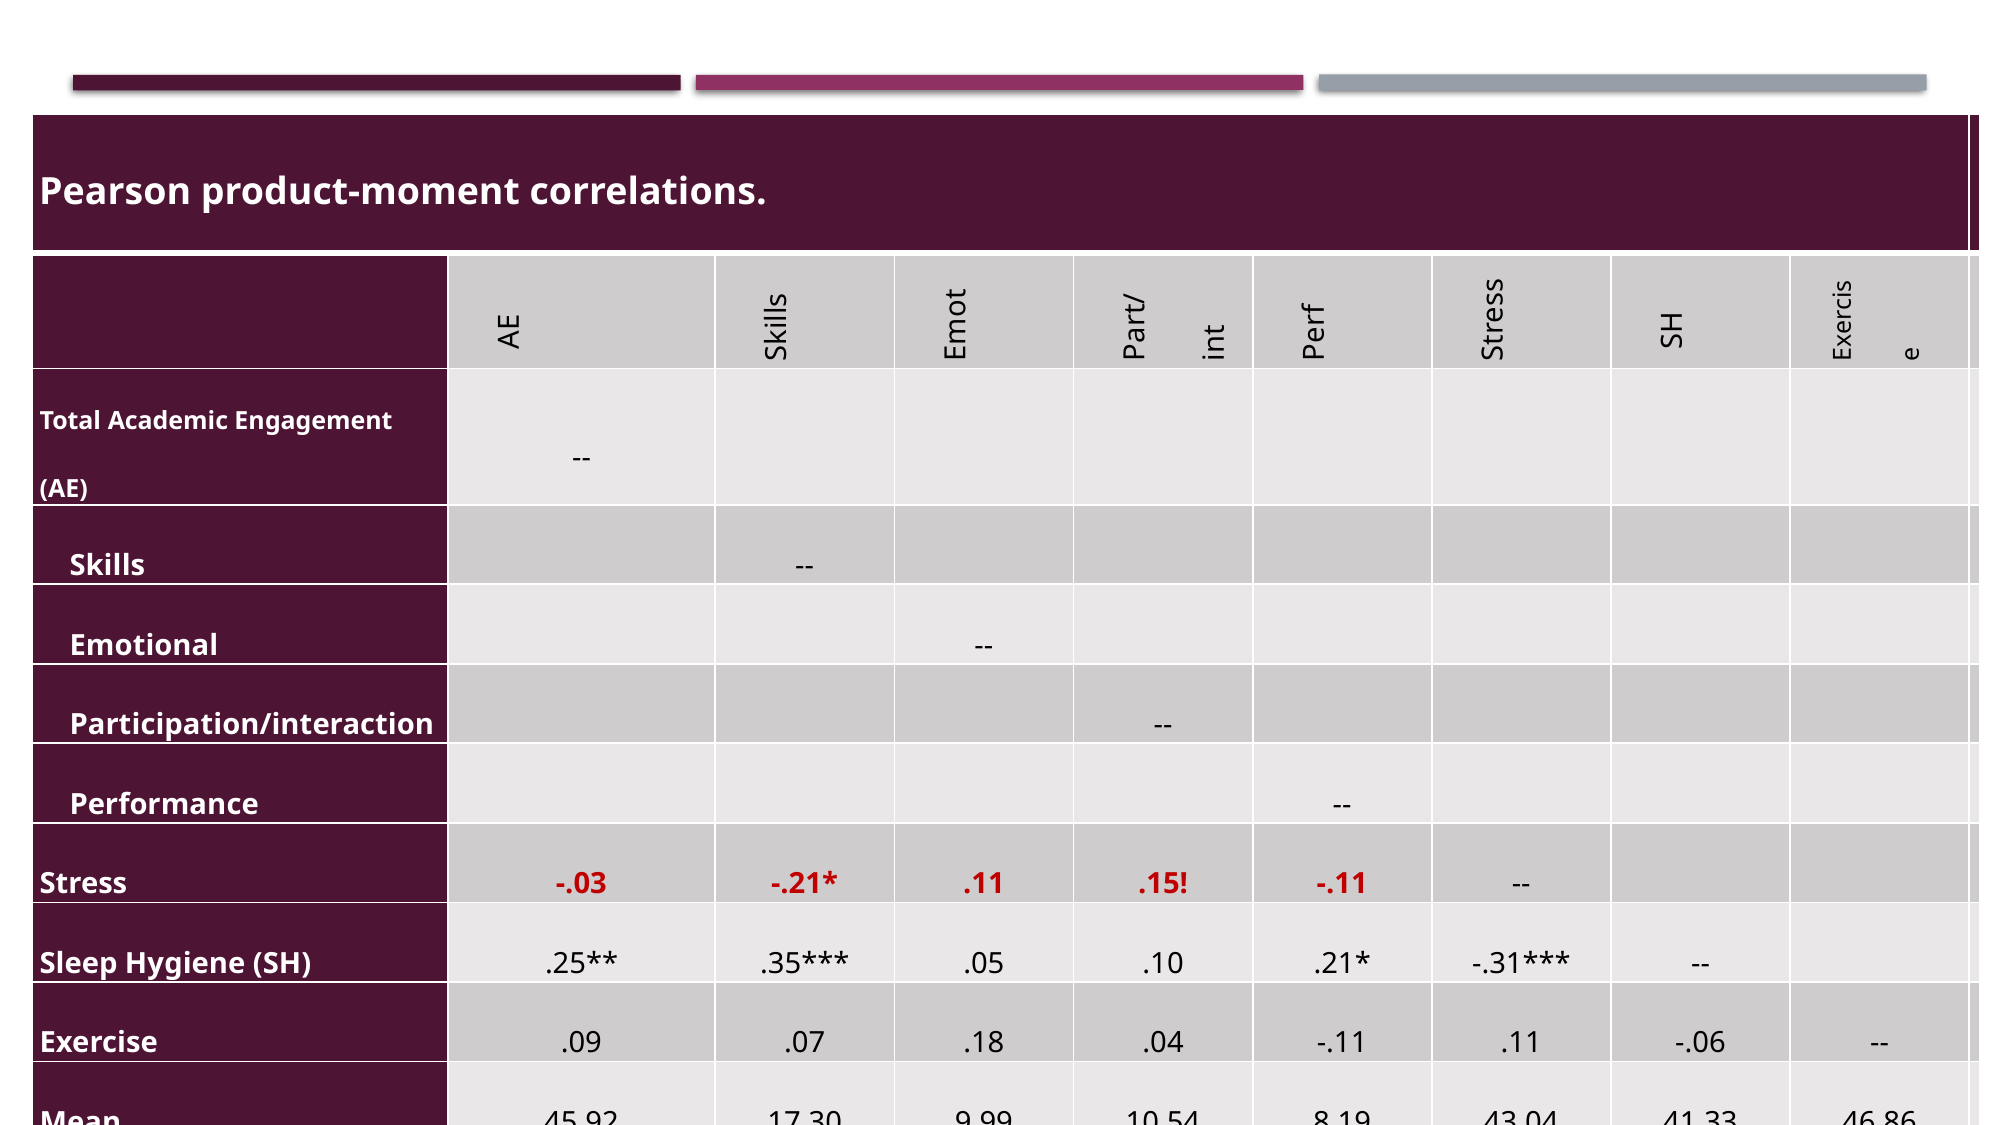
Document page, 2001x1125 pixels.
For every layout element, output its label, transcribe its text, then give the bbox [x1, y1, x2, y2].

table_cell [449, 744, 714, 822]
table_cell 45.92 [449, 1062, 714, 1125]
table_cell .10 [1074, 903, 1252, 981]
table_cell -.21* [716, 824, 894, 902]
table_cell [1074, 585, 1252, 663]
table_cell SH [1612, 256, 1789, 368]
table_cell [1074, 369, 1252, 504]
table_cell [1074, 744, 1252, 822]
table_cell [1970, 983, 1979, 1061]
table_header Pearson product-moment correlations. [33, 115, 1968, 250]
table_cell 41.33 [1612, 1062, 1789, 1125]
table_cell .11 [1433, 983, 1610, 1061]
table_cell 10.54 [1074, 1062, 1252, 1125]
table_cell [895, 506, 1073, 583]
table_cell 17.30 [716, 1062, 894, 1125]
table_cell 46.86 [1791, 1062, 1968, 1125]
table_cell [1791, 585, 1968, 663]
table_cell Performance [33, 744, 447, 822]
table_cell Part/int [1074, 256, 1252, 368]
table_cell [1970, 1062, 1979, 1125]
table_cell -.31*** [1433, 903, 1610, 981]
table_cell -- [1433, 824, 1610, 902]
table_cell 43.04 [1433, 1062, 1610, 1125]
table_cell [1612, 369, 1789, 504]
table_cell [1791, 744, 1968, 822]
table_cell [1254, 665, 1431, 742]
table_cell -- [895, 585, 1073, 663]
table_cell [1970, 256, 1979, 368]
table_cell Exercise [33, 983, 447, 1061]
table_cell [1433, 506, 1610, 583]
table_cell [449, 665, 714, 742]
table_cell [1970, 744, 1979, 822]
table_cell -.06 [1612, 983, 1789, 1061]
table_cell [449, 585, 714, 663]
table_cell [1433, 585, 1610, 663]
table_cell [1074, 506, 1252, 583]
table_cell [1970, 506, 1979, 583]
table_cell .21* [1254, 903, 1431, 981]
table_cell [1433, 369, 1610, 504]
table_cell Skills [33, 506, 447, 583]
table_cell 9.99 [895, 1062, 1073, 1125]
table_cell -.03 [449, 824, 714, 902]
table_cell [716, 369, 894, 504]
table_cell [1433, 744, 1610, 822]
table_cell .18 [895, 983, 1073, 1061]
table_cell .05 [895, 903, 1073, 981]
table_cell -- [1791, 983, 1968, 1061]
table_cell [1970, 824, 1979, 902]
table_cell -- [449, 369, 714, 504]
table_cell [1970, 585, 1979, 663]
table_cell 8.19 [1254, 1062, 1431, 1125]
table_cell [1433, 665, 1610, 742]
table_cell [1254, 585, 1431, 663]
table_cell [1612, 506, 1789, 583]
table_cell [895, 369, 1073, 504]
table_cell .11 [895, 824, 1073, 902]
table_cell Emotional [33, 585, 447, 663]
table_cell -- [716, 506, 894, 583]
table_header [1970, 115, 1979, 250]
table_cell Skills [716, 256, 894, 368]
table_cell [33, 256, 447, 368]
table_cell [716, 744, 894, 822]
table_cell [1791, 903, 1968, 981]
table_cell Total Academic Engagement (AE) [33, 369, 447, 504]
table_cell Perf [1254, 256, 1431, 368]
table_cell -- [1612, 903, 1789, 981]
table_cell Mean [33, 1062, 447, 1125]
table_cell [895, 744, 1073, 822]
table_cell [1254, 369, 1431, 504]
table_cell [1791, 824, 1968, 902]
table_cell [1791, 506, 1968, 583]
table_cell -- [1074, 665, 1252, 742]
table_cell Stress [1433, 256, 1610, 368]
table_cell -.11 [1254, 983, 1431, 1061]
table_cell [1970, 903, 1979, 981]
table_cell .15! [1074, 824, 1252, 902]
table_cell [1612, 665, 1789, 742]
table_cell .35*** [716, 903, 894, 981]
table_cell [1970, 665, 1979, 742]
table_cell Emot [895, 256, 1073, 368]
table_cell [1612, 744, 1789, 822]
table_cell [1791, 665, 1968, 742]
table_cell [716, 585, 894, 663]
table_cell .09 [449, 983, 714, 1061]
table_cell Exercise [1791, 256, 1968, 368]
table_cell [1791, 369, 1968, 504]
table_cell [1970, 369, 1979, 504]
table_cell [1612, 585, 1789, 663]
table_cell AE [449, 256, 714, 368]
table_cell -.11 [1254, 824, 1431, 902]
table_cell [895, 665, 1073, 742]
table_cell [716, 665, 894, 742]
table_cell [1612, 824, 1789, 902]
table_cell Stress [33, 824, 447, 902]
table_cell .04 [1074, 983, 1252, 1061]
table_cell .25** [449, 903, 714, 981]
table_cell Sleep Hygiene (SH) [33, 903, 447, 981]
table_cell .07 [716, 983, 894, 1061]
table_cell Participation/interaction [33, 665, 447, 742]
table_cell -- [1254, 744, 1431, 822]
table_cell [1254, 506, 1431, 583]
table_cell [449, 506, 714, 583]
